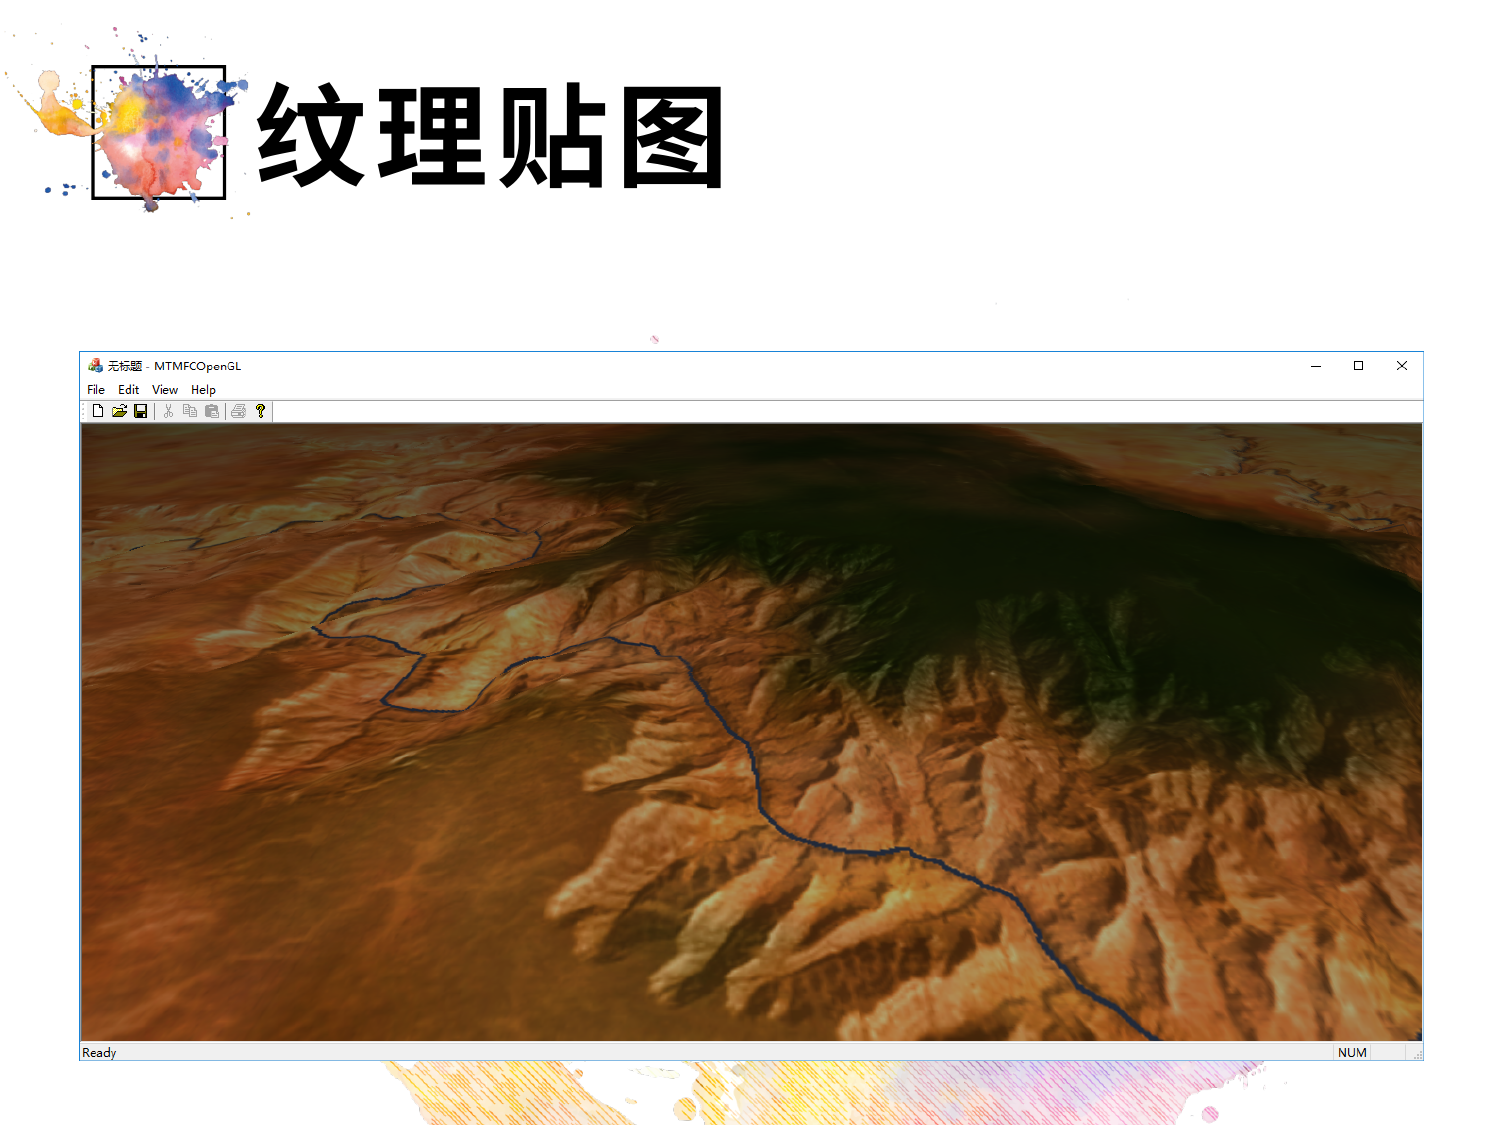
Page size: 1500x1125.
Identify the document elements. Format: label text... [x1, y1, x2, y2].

text_box 纹理贴图 [251, 58, 1462, 209]
picture [79, 300, 1454, 1125]
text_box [4, 22, 251, 220]
